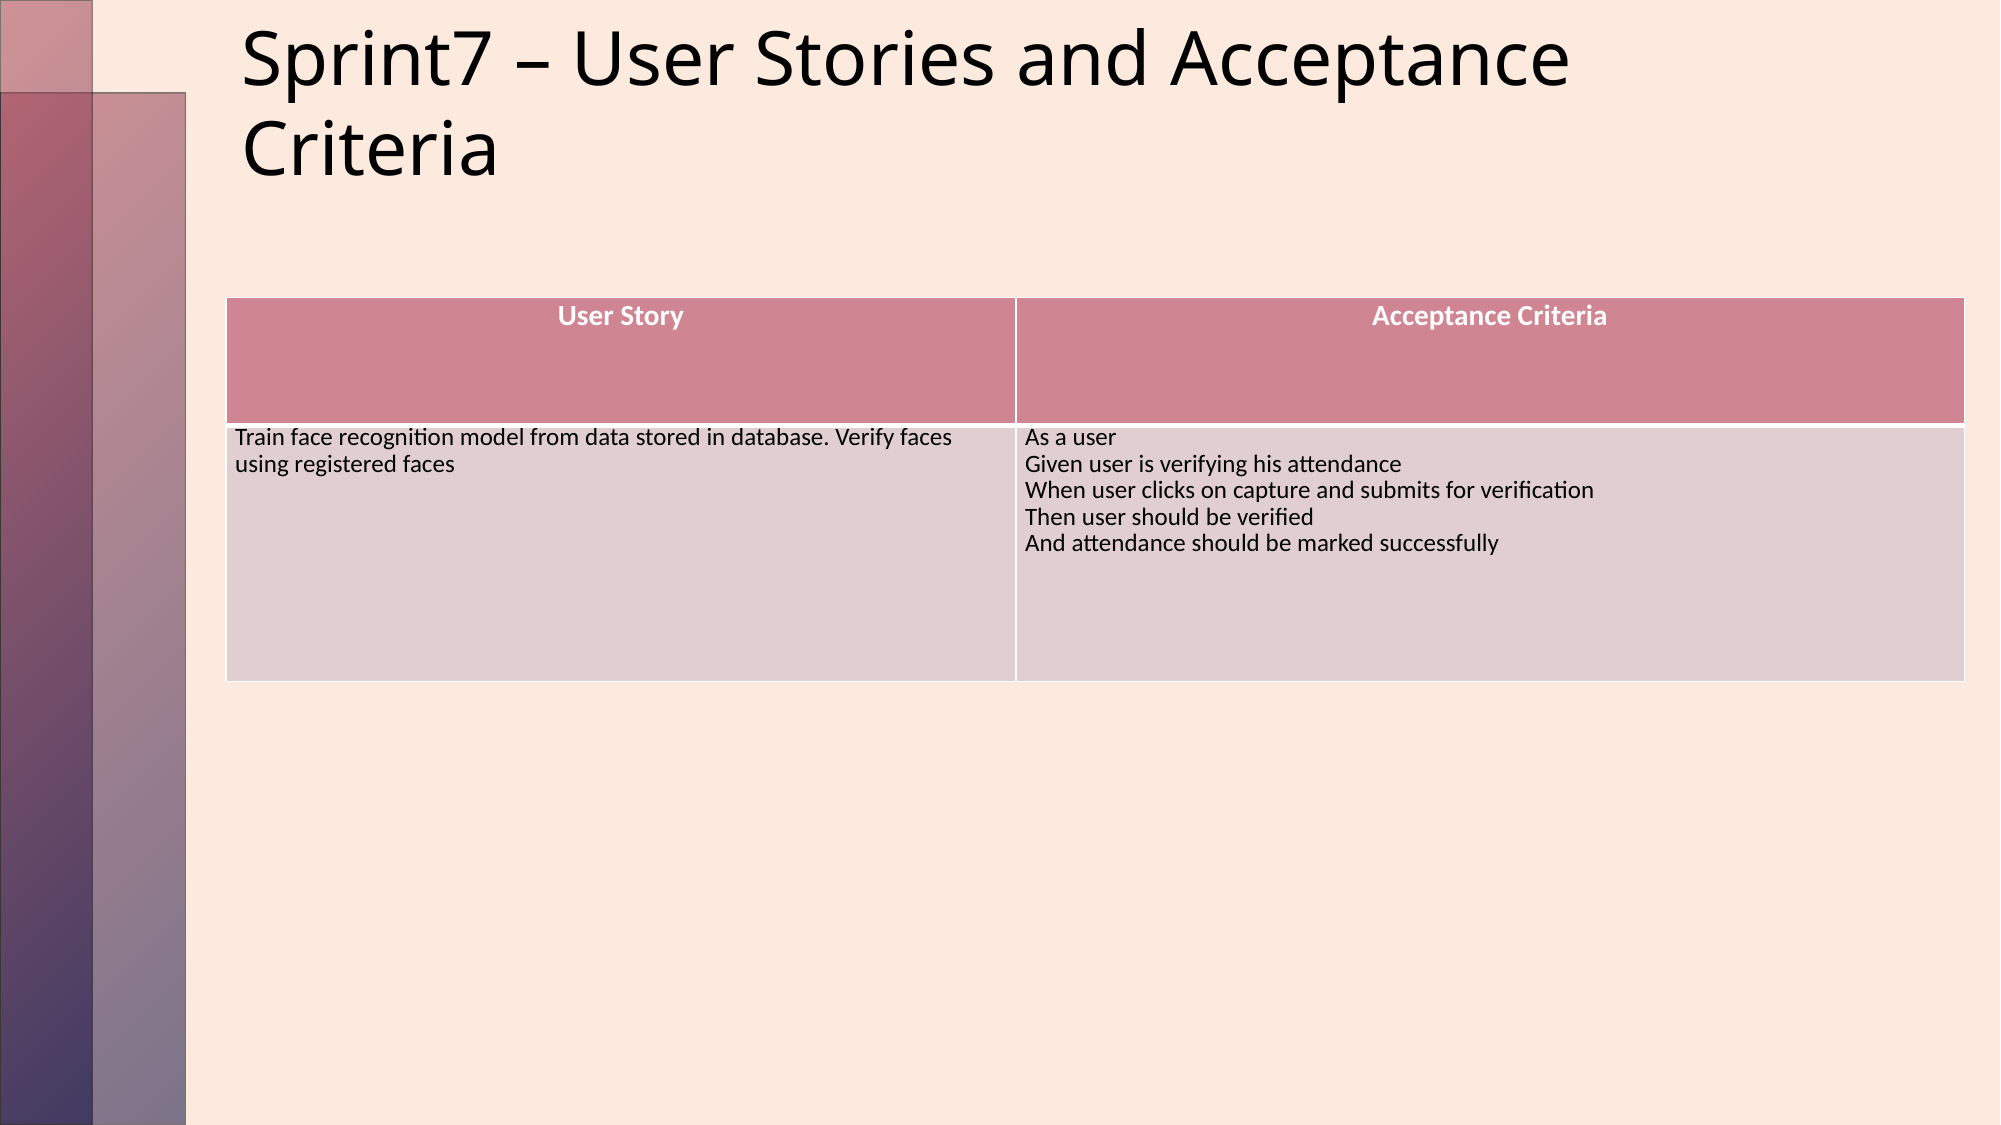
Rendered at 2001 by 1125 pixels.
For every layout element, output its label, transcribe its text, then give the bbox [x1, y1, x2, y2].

text_box Sprint7 – User Stories and Acceptance Criteria [225, 85, 1779, 198]
table_cell As a user Given user is verifying his attendance When user clicks on capture and submits for verification Then user should be verified And attendance should be marked successfully [1017, 428, 1964, 681]
table_header Acceptance Criteria [1017, 298, 1964, 423]
table_cell Train face recognition model from data stored in database. Verify faces using registered faces [227, 428, 1015, 681]
table_header User Story [227, 298, 1015, 423]
